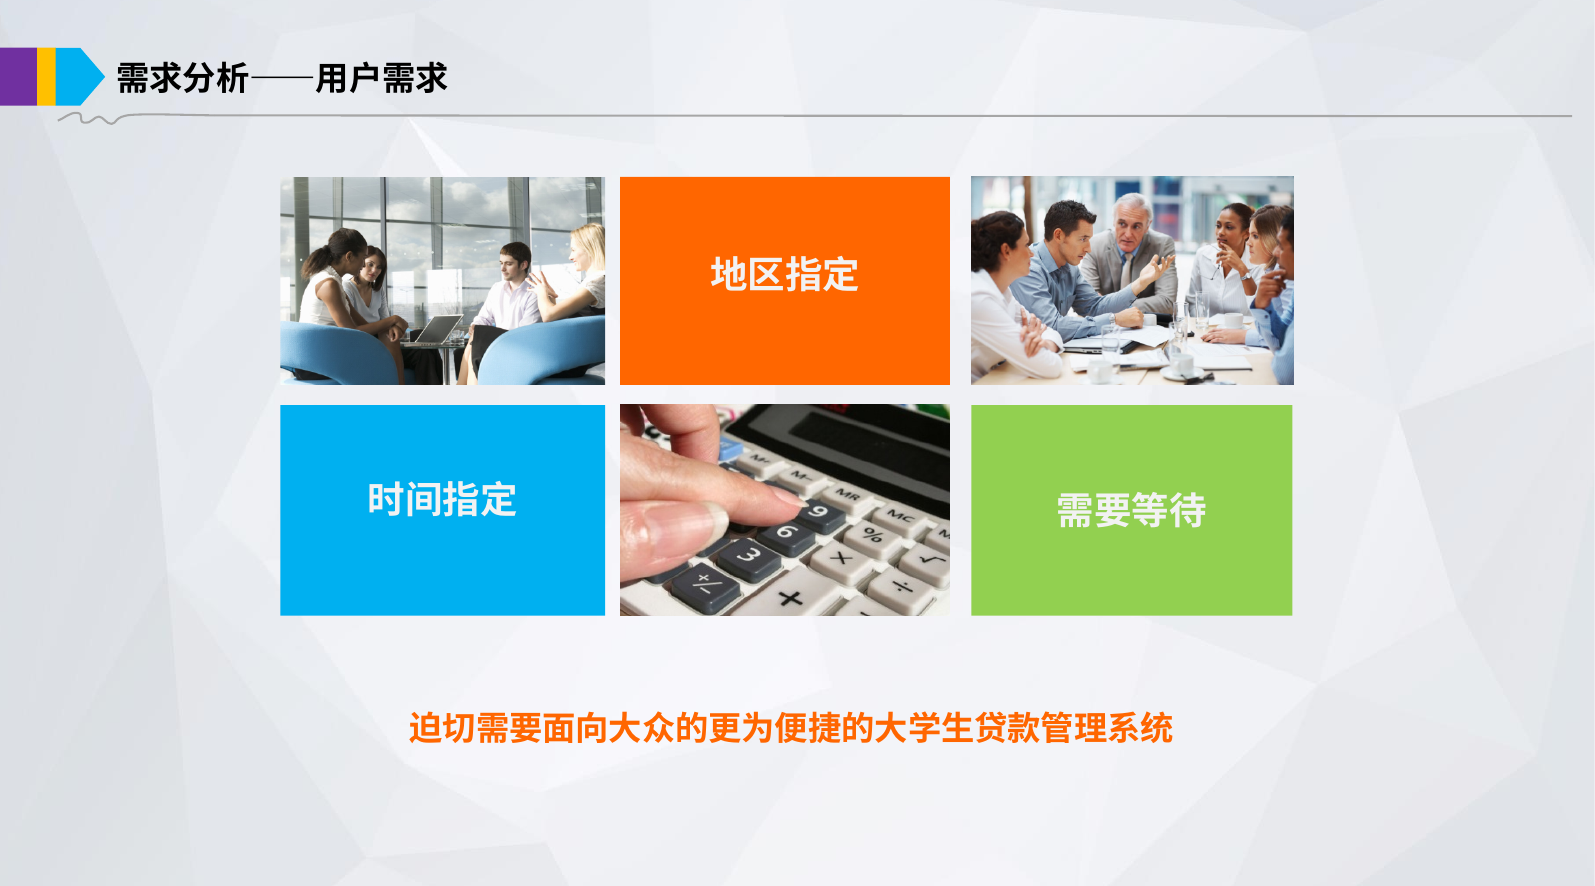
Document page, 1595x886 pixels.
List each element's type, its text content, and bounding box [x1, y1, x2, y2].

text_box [280, 404, 606, 616]
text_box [971, 404, 1293, 616]
picture [0, 0, 1595, 886]
text_box 需求分析——用户需求 [109, 51, 646, 103]
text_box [619, 176, 951, 386]
text_box 迫切需要面向大众的更为便捷的大学生贷款管理系统 [280, 679, 1304, 755]
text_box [57, 112, 1573, 125]
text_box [0, 47, 106, 106]
